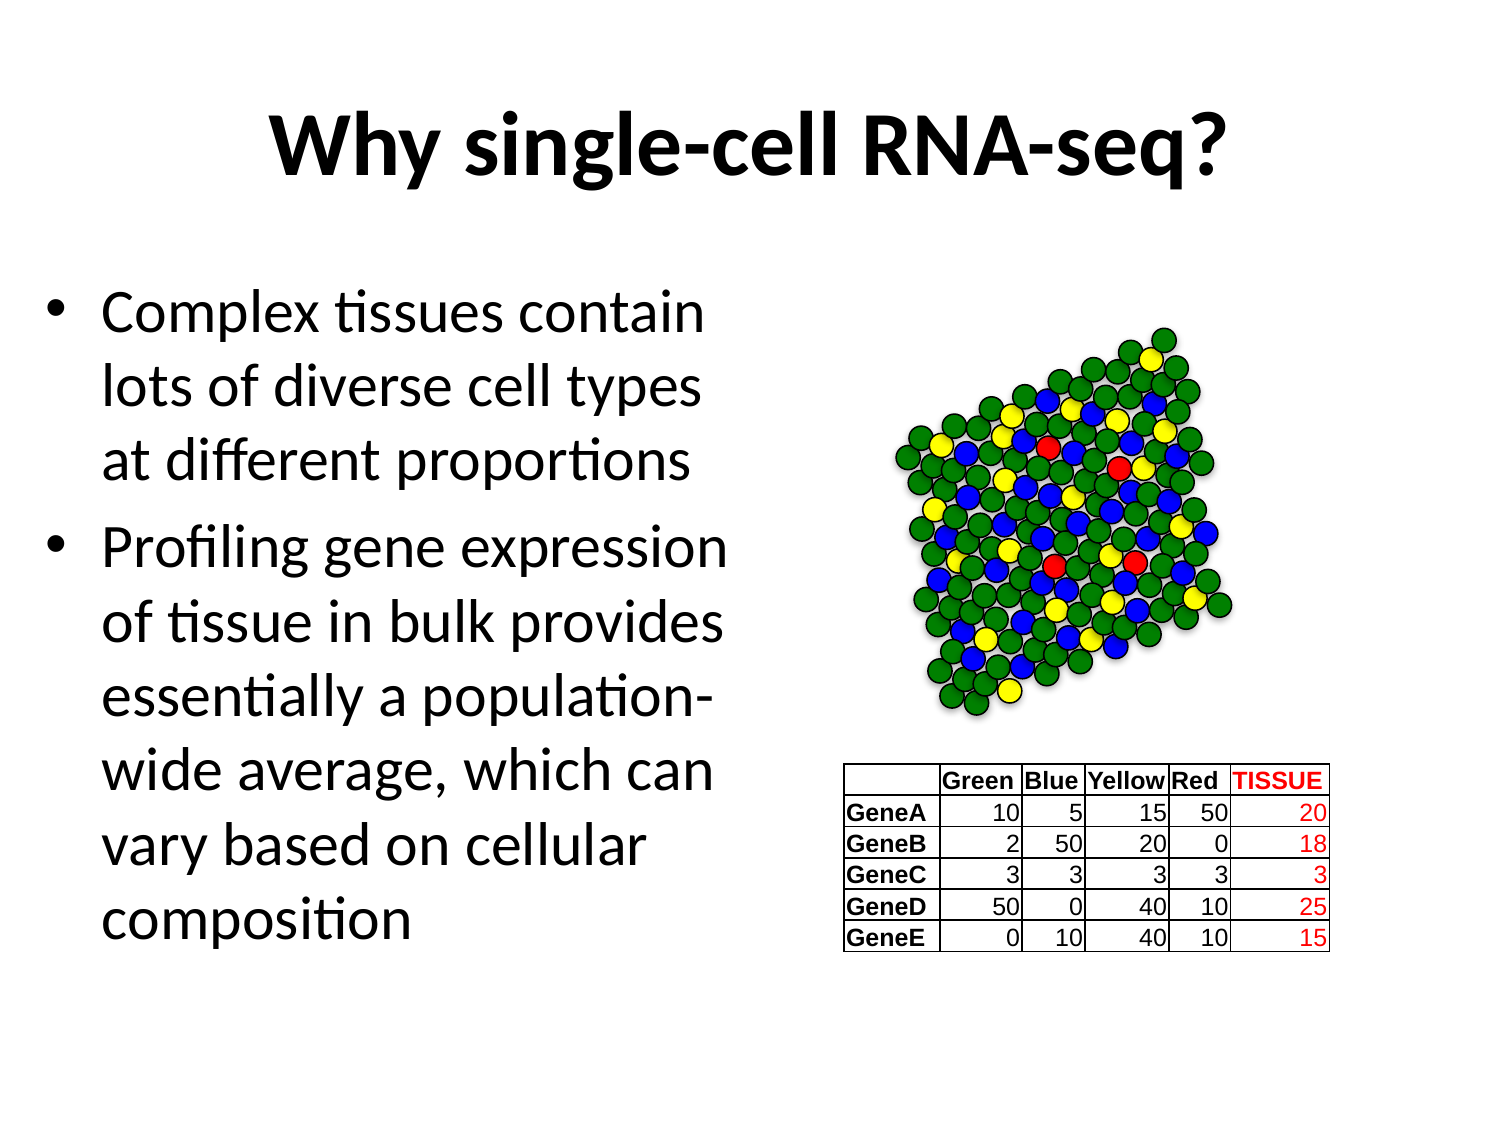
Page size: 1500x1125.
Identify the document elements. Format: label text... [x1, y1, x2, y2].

title Why single-cell RNA-seq? [75, 45, 1425, 233]
list Complex tissues contain lots of diverse cell types at different proportions Profiling gene expression of tissue in bulk provides essentially a population-wide average, which can vary based on cellular composition [30, 262, 748, 1032]
table_cell 2 [941, 827, 1021, 857]
table_cell GeneC [845, 859, 939, 888]
table_cell 3 [1023, 859, 1084, 888]
table_cell 3 [1231, 859, 1329, 888]
table_cell 18 [1231, 827, 1329, 857]
table_cell 40 [1086, 890, 1168, 919]
table_cell GeneA [845, 796, 939, 826]
table_cell 50 [941, 890, 1021, 919]
table_cell GeneD [845, 890, 939, 919]
table_cell 3 [941, 859, 1021, 888]
table_cell 3 [1086, 859, 1168, 888]
table_cell 10 [1023, 921, 1084, 951]
table_cell 0 [1023, 890, 1084, 919]
table_cell 15 [1231, 921, 1329, 951]
table_cell 40 [1086, 921, 1168, 951]
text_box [895, 328, 1232, 716]
table_header Red [1170, 765, 1230, 794]
table_cell 15 [1086, 796, 1168, 826]
table_cell 10 [941, 796, 1021, 826]
table_header [845, 765, 939, 794]
table_cell 50 [1023, 827, 1084, 857]
table_header TISSUE [1231, 765, 1329, 794]
table_cell GeneB [845, 827, 939, 857]
table_cell 0 [1170, 827, 1230, 857]
table_cell 3 [1170, 859, 1230, 888]
table_cell 5 [1023, 796, 1084, 826]
table_header Blue [1023, 765, 1084, 794]
table_cell 10 [1170, 921, 1230, 951]
table_cell 20 [1231, 796, 1329, 826]
table_cell 25 [1231, 890, 1329, 919]
table_cell 0 [941, 921, 1021, 951]
table_cell 50 [1170, 796, 1230, 826]
table_cell GeneE [845, 921, 939, 951]
table_cell 10 [1170, 890, 1230, 919]
table_cell 20 [1086, 827, 1168, 857]
table_header Green [941, 765, 1021, 794]
table_header Yellow [1086, 765, 1168, 794]
